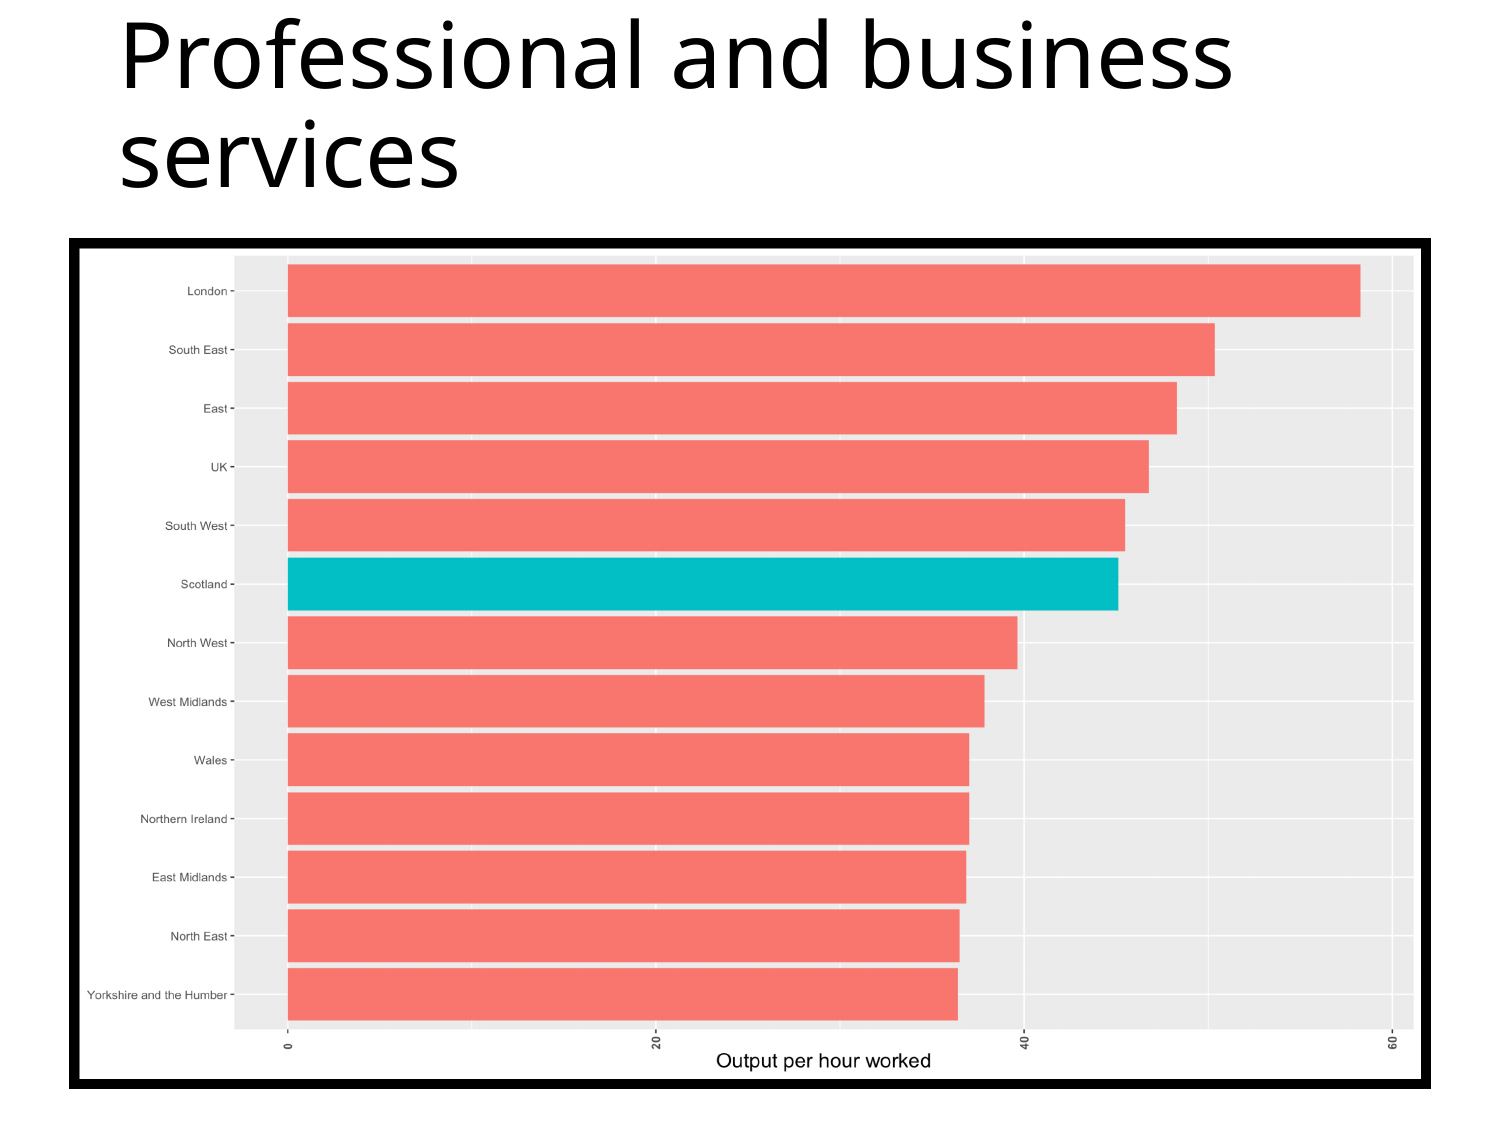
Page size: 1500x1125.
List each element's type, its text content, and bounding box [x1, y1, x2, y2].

title Professional and business services [103, 0, 1397, 218]
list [69, 238, 1431, 1089]
